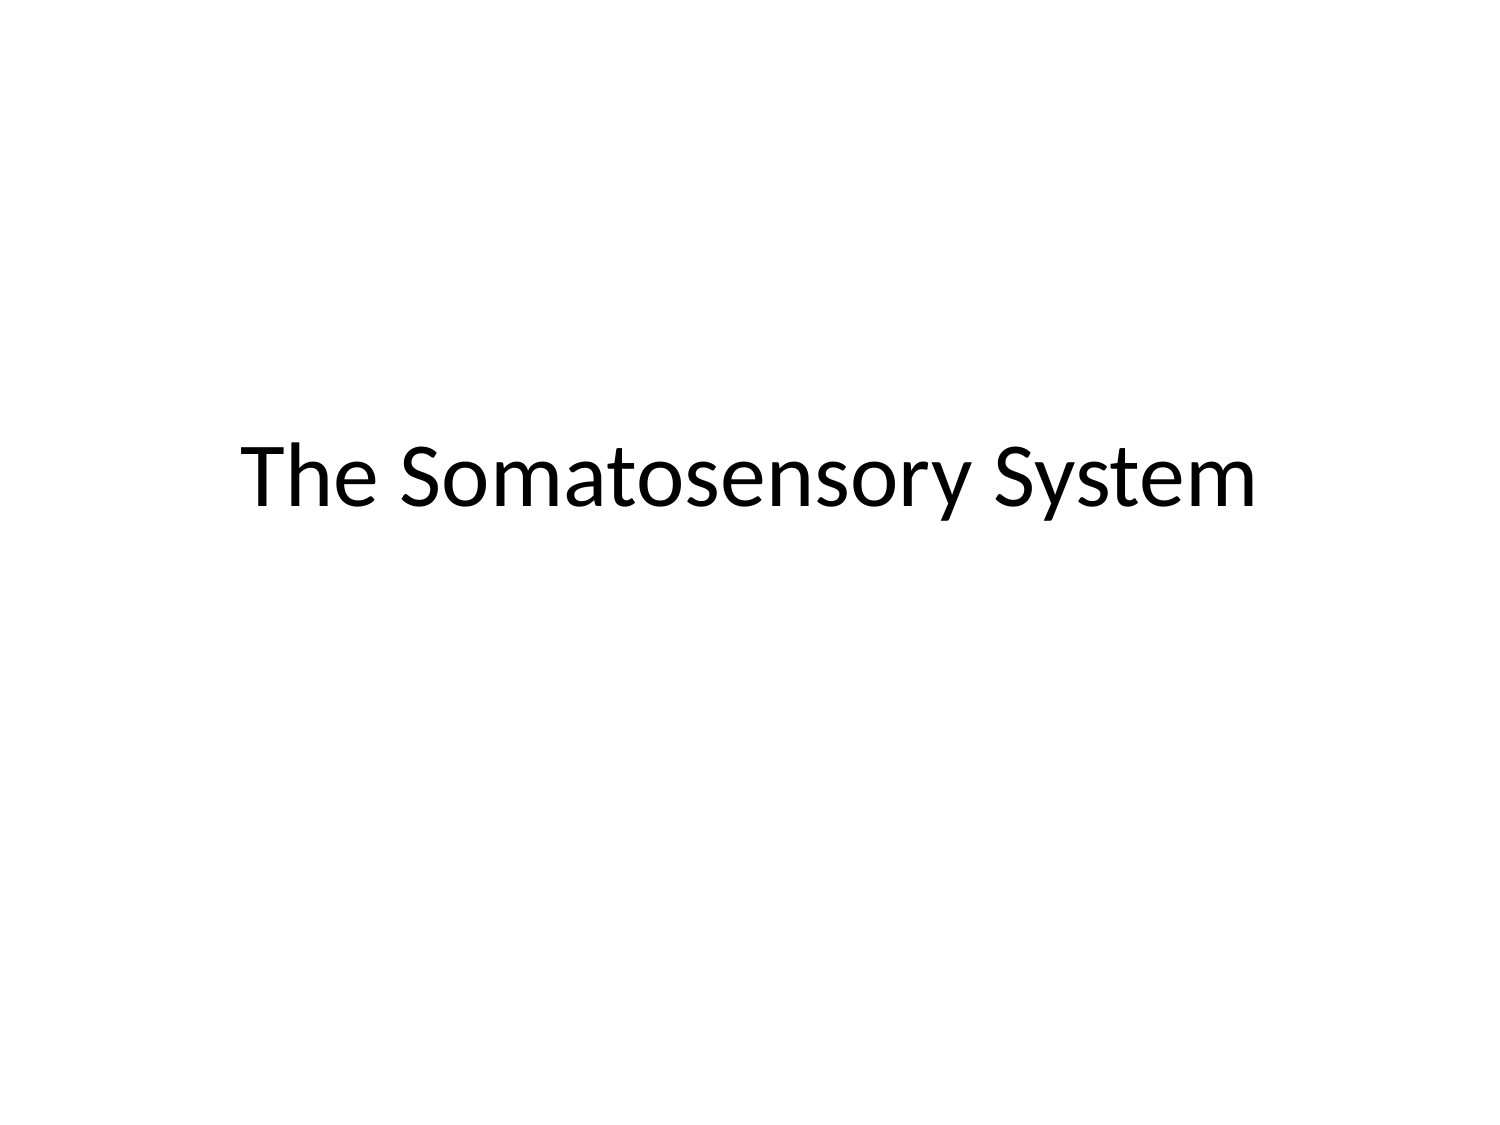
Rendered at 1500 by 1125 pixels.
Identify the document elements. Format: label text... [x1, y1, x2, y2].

title The Somatosensory System [112, 349, 1388, 591]
